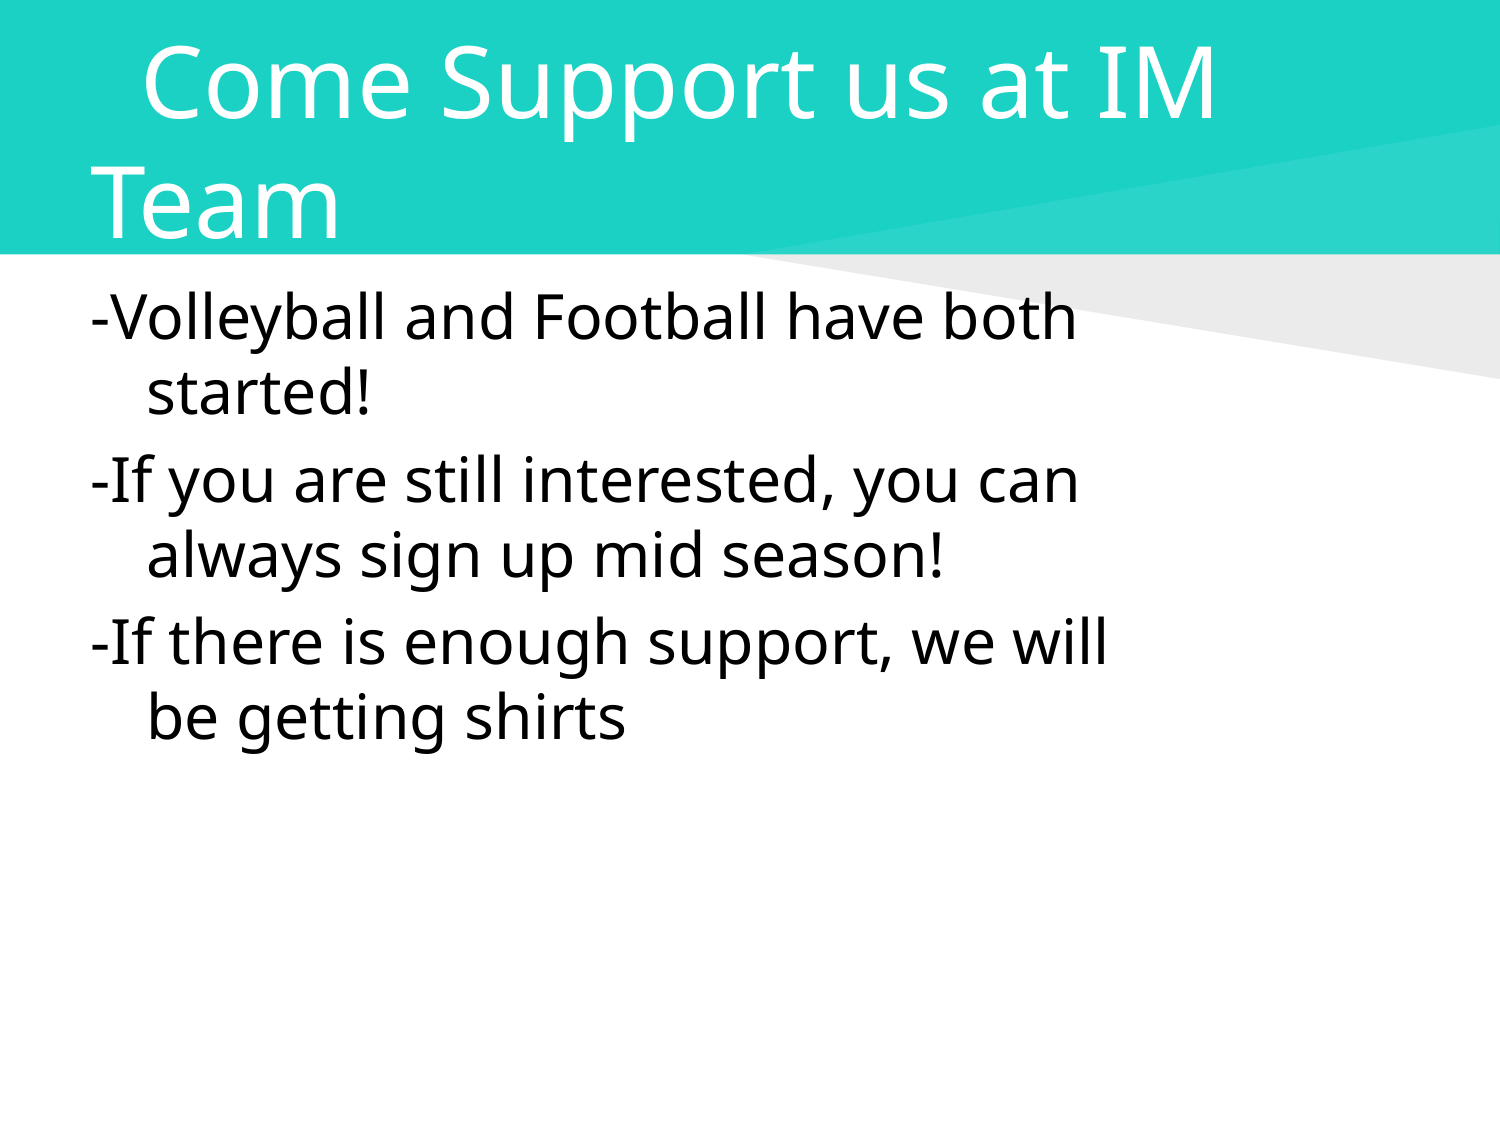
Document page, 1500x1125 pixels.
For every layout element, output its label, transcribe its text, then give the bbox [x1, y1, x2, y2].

title Come Support us at IM Team [75, 45, 1425, 233]
list -Volleyball and Football have both started! -If you are still interested, you can always sign up mid season! -If there is enough support, we will be getting shirts [75, 262, 1200, 1078]
